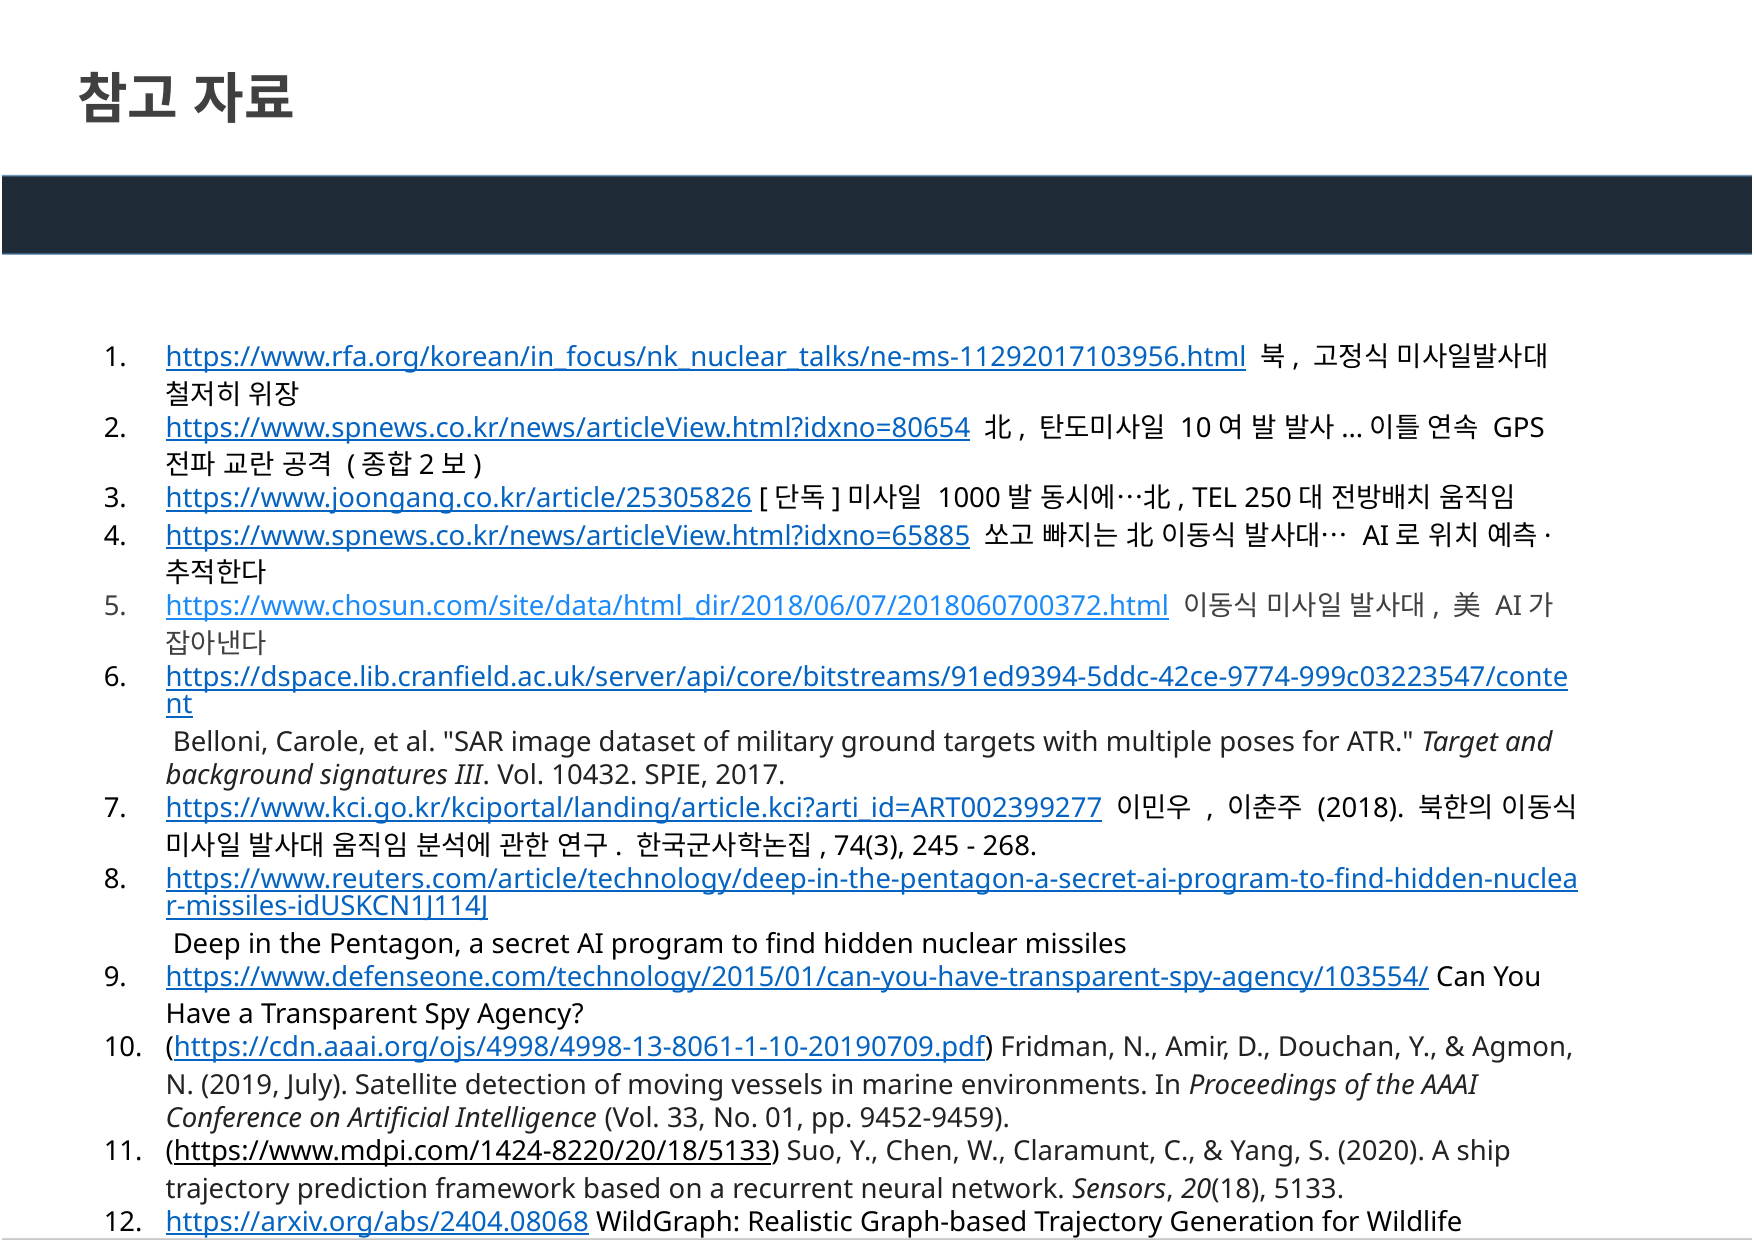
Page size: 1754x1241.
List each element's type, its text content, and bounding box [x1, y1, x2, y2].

picture [2, 0, 1752, 1240]
text_box https://www.rfa.org/korean/in_focus/nk_nuclear_talks/ne-ms-11292017103956.html 북, 고정식 미사일발사대 철저히 위장 https://www.spnews.co.kr/news/articleView.html?idxno=80654 北, 탄도미사일 10여 발 발사...이틀 연속 GPS 전파 교란 공격 (종합2보) https://www.joongang.co.kr/article/25305826 [단독]미사일 1000발 동시에…北, TEL 250대 전방배치 움직임 https://www.spnews.co.kr/news/articleView.html?idxno=65885 쏘고 빠지는 北 이동식 발사대… AI로 위치 예측·추적한다 https://www.chosun.com/site/data/html_dir/2018/06/07/2018060700372.html 이동식 미사일 발사대, 美 AI가 잡아낸다 https://dspace.lib.cranfield.ac.uk/server/api/core/bitstreams/91ed9394-5ddc-42ce-9774-999c03223547/content Belloni, Carole, et al. "SAR image dataset of military ground targets with multiple poses for ATR." Target and background signatures III. Vol. 10432. SPIE, 2017. https://www.kci.go.kr/kciportal/landing/article.kci?arti_id=ART002399277 이민우 , 이춘주 (2018). 북한의 이동식 미사일 발사대 움직임 분석에 관한 연구. 한국군사학논집, 74(3), 245 - 268. https://www.reuters.com/article/technology/deep-in-the-pentagon-a-secret-ai-program-to-find-hidden-nuclear-missiles-idUSKCN1J114J Deep in the Pentagon, a secret AI program to find hidden nuclear missiles https://www.defenseone.com/technology/2015/01/can-you-have-transparent-spy-agency/103554/ Can You Have a Transparent Spy Agency? (https://cdn.aaai.org/ojs/4998/4998-13-8061-1-10-20190709.pdf) Fridman, N., Amir, D., Douchan, Y., & Agmon, N. (2019, July). Satellite detection of moving vessels in marine environments. In Proceedings of the AAAI Conference on Artificial Intelligence (Vol. 33, No. 01, pp. 9452-9459). (https://www.mdpi.com/1424-8220/20/18/5133) Suo, Y., Chen, W., Claramunt, C., & Yang, S. (2020). A ship trajectory prediction framework based on a recurrent neural network. Sensors, 20(18), 5133. https://arxiv.org/abs/2404.08068 WildGraph: Realistic Graph-based Trajectory Generation for Wildlife [88, 331, 1599, 1194]
text_box 참고 자료 [62, 35, 1497, 137]
